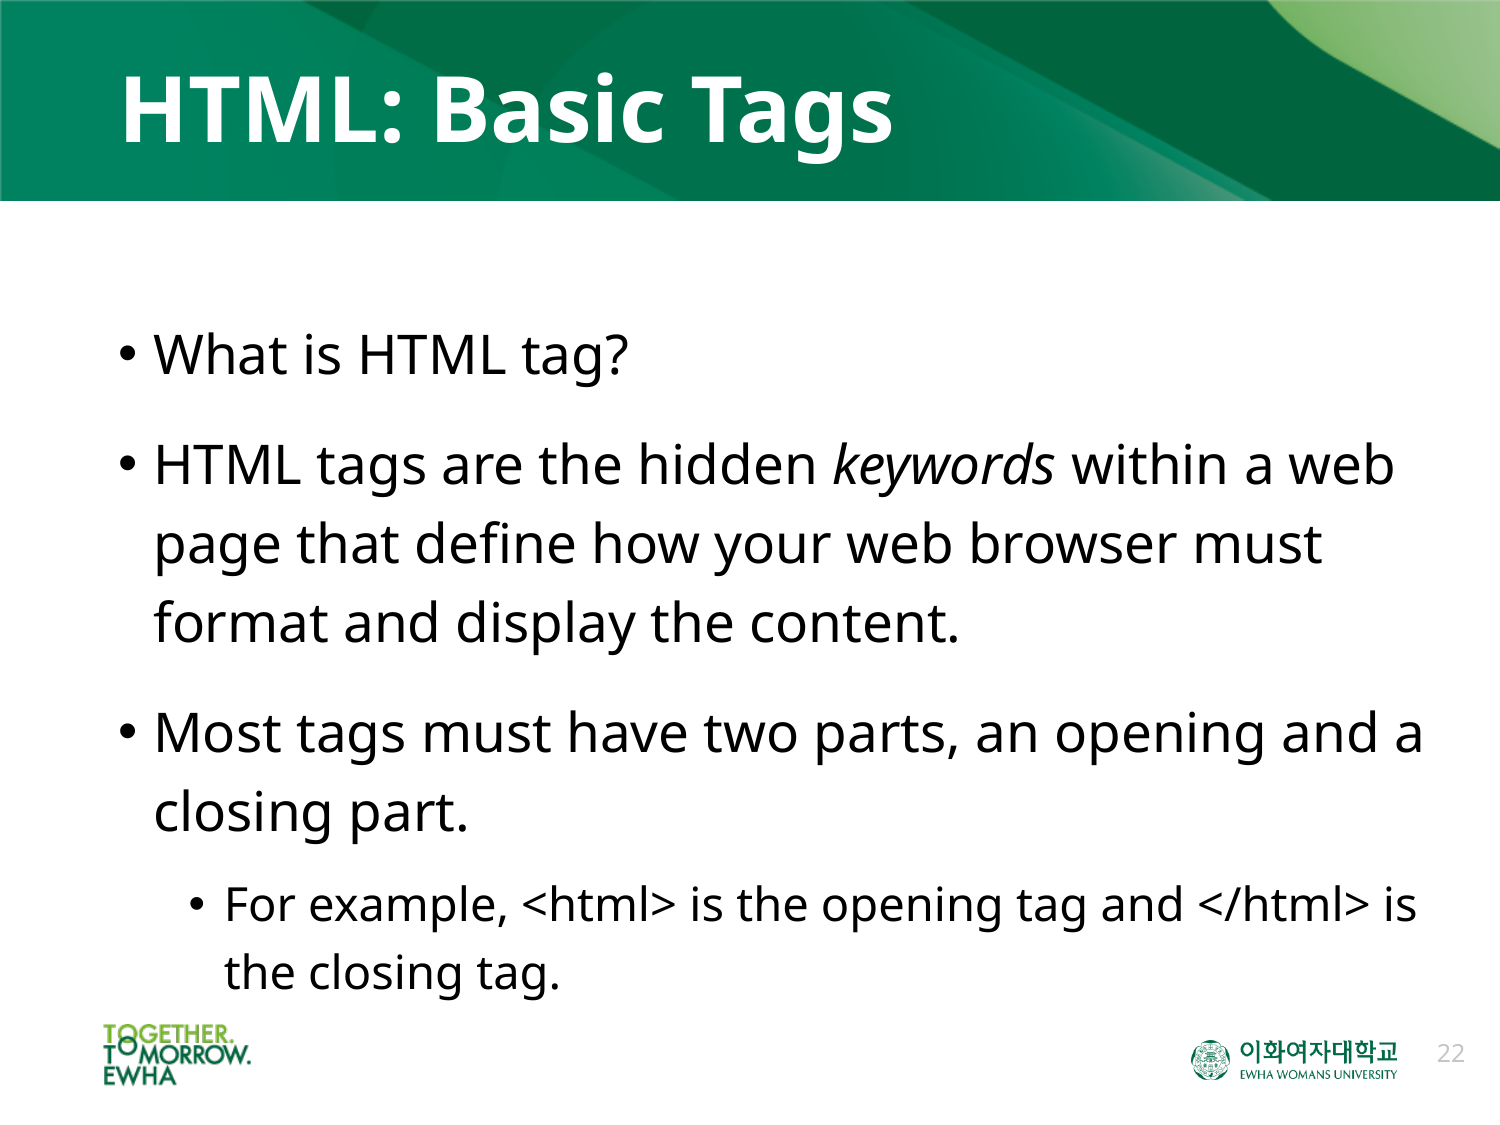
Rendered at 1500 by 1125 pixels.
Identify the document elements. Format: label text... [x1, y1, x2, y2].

slide_number 22 [1142, 1024, 1481, 1085]
picture [0, 0, 1500, 201]
list What is HTML tag? HTML tags are the hidden keywords within a web page that define how your web browser must format and display the content. Most tags must have two parts, an opening and a closing part. For example, <html> is the opening tag and </html> is the closing tag. [103, 299, 1463, 1014]
picture [103, 1024, 251, 1087]
title HTML: Basic Tags [103, 4, 1463, 222]
